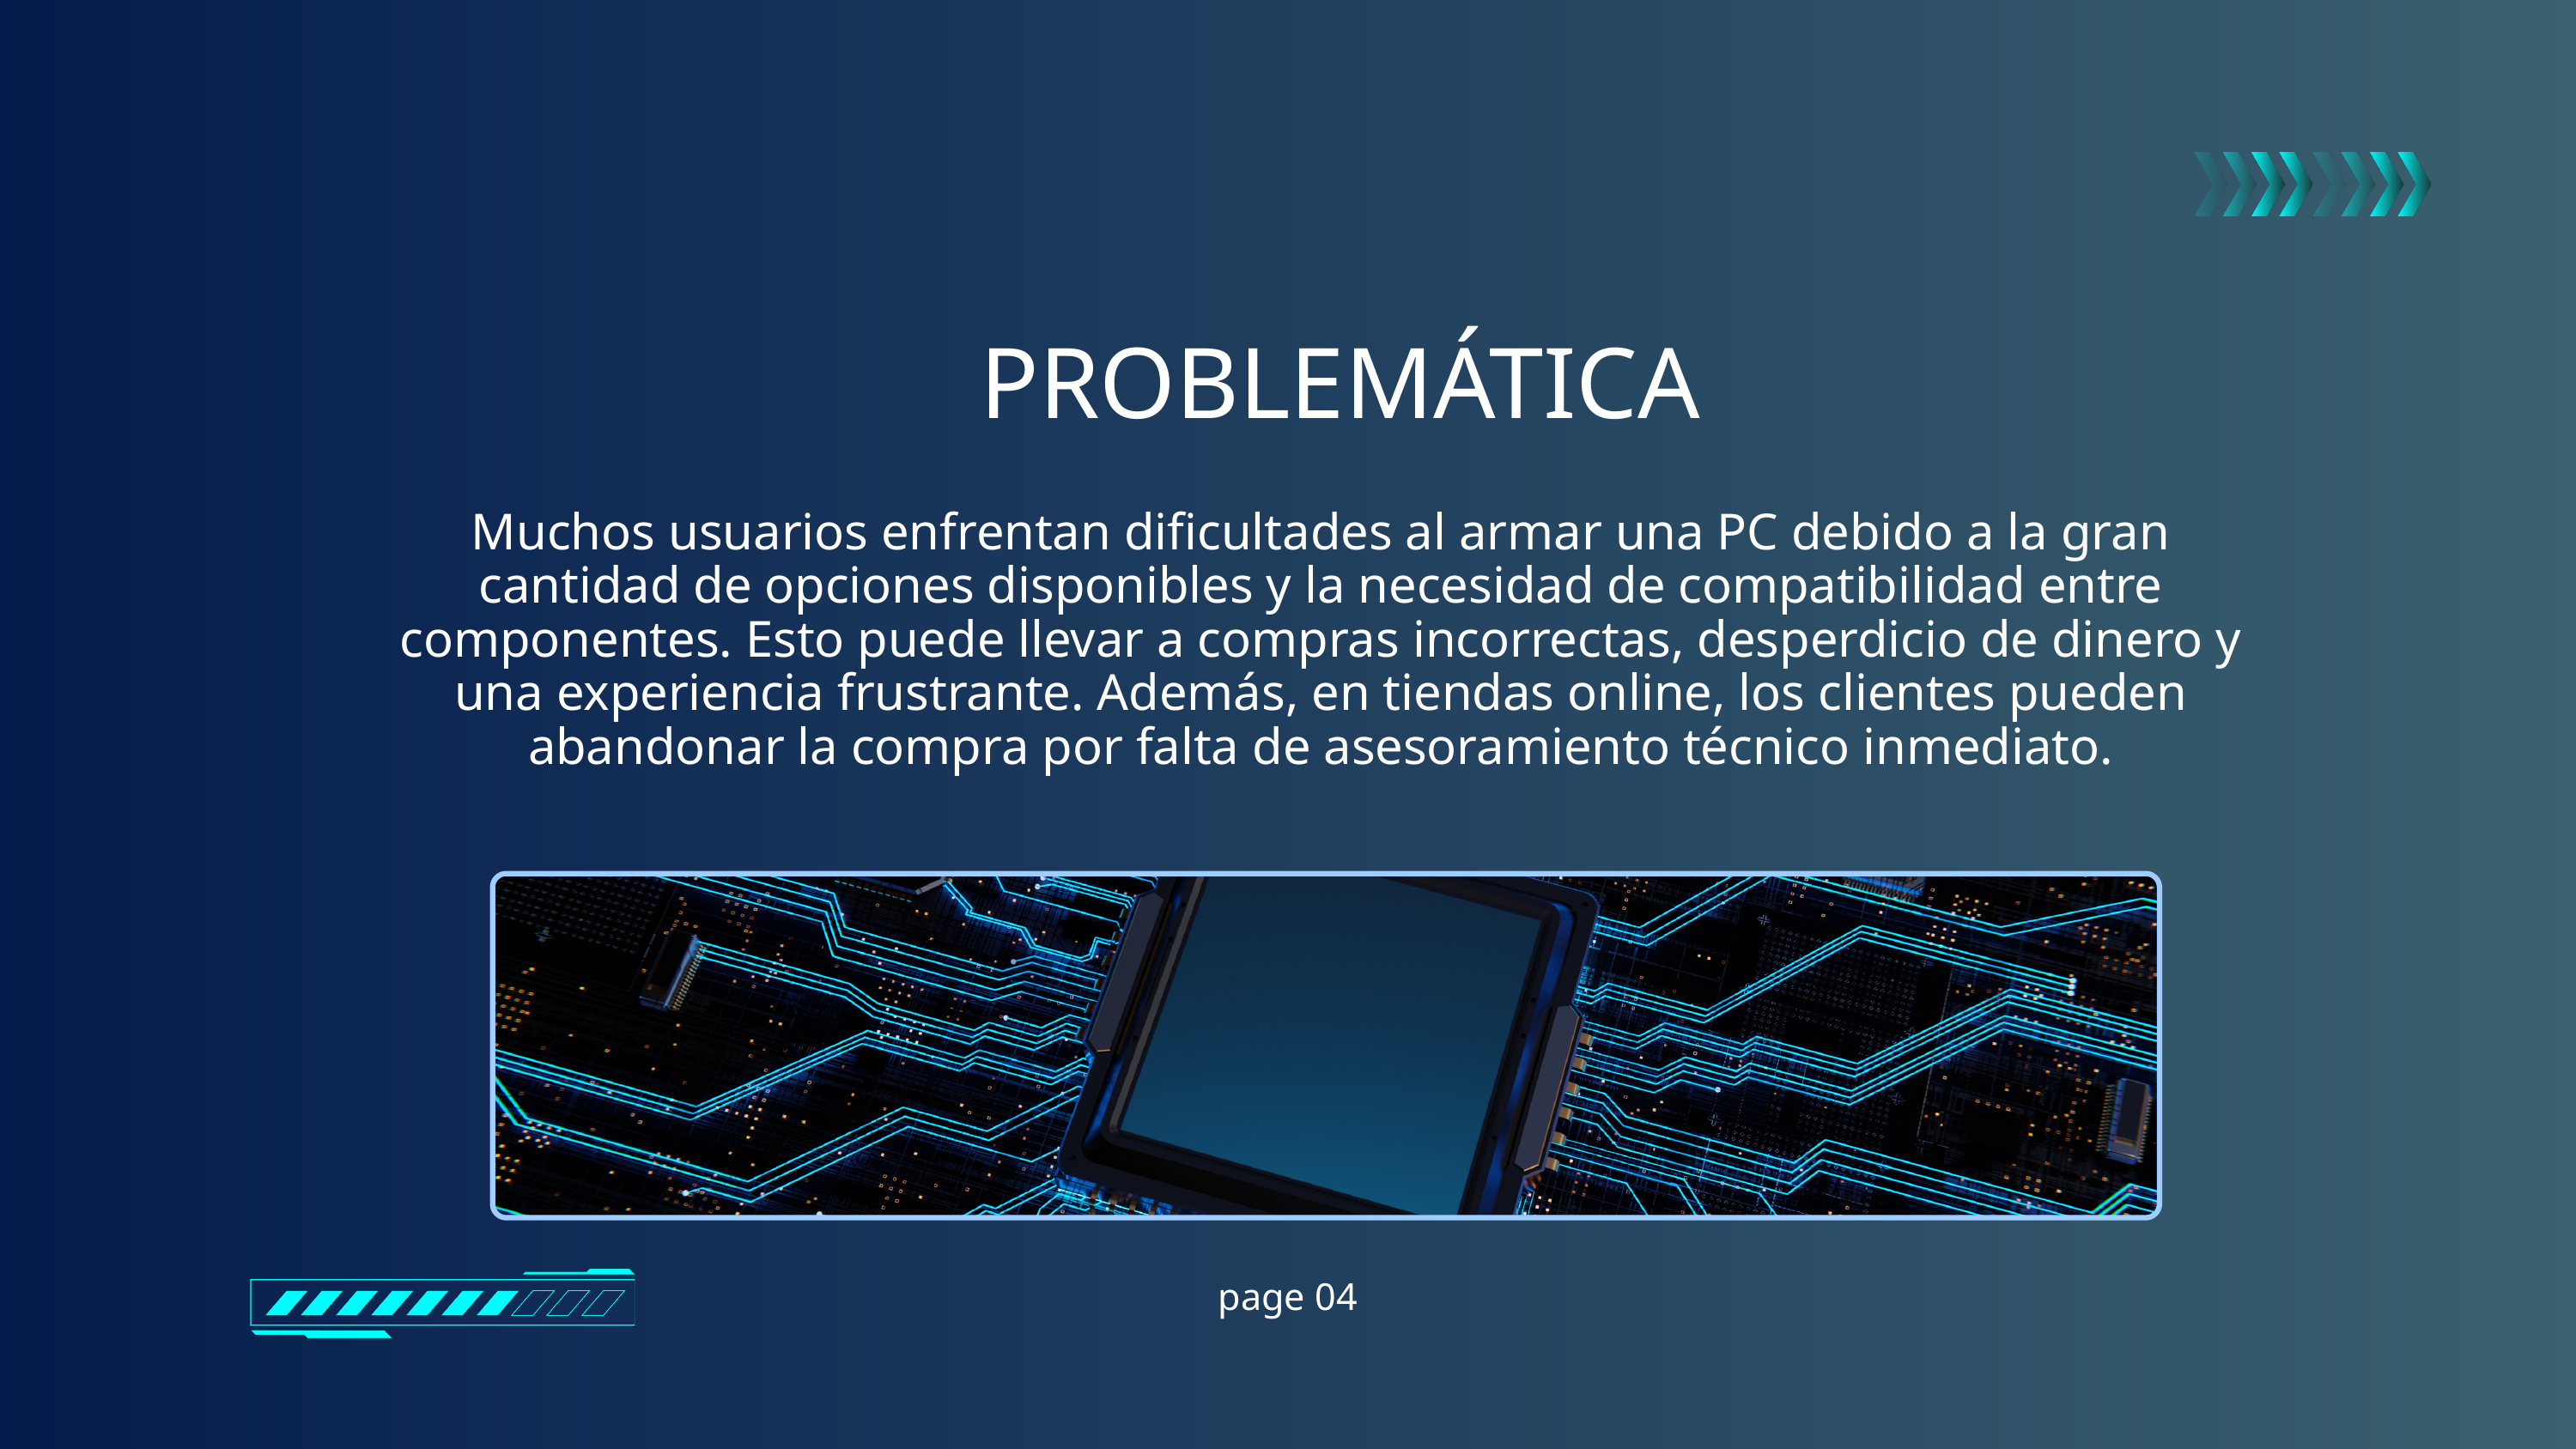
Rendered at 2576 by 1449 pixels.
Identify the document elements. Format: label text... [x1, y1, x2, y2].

text_box [250, 1269, 635, 1338]
text_box Muchos usuarios enfrentan dificultades al armar una PC debido a la gran cantidad de opciones disponibles y la necesidad de compatibilidad entre componentes. Esto puede llevar a compras incorrectas, desperdicio de dinero y una experiencia frustrante. Además, en tiendas online, los clientes pueden abandonar la compra por falta de asesoramiento técnico inmediato. [374, 506, 2268, 774]
text_box [2194, 152, 2313, 216]
text_box [2313, 152, 2432, 216]
text_box page 04 [1124, 1277, 1452, 1319]
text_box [492, 873, 2160, 1218]
text_box PROBLEMÁTICA [563, 314, 2117, 438]
